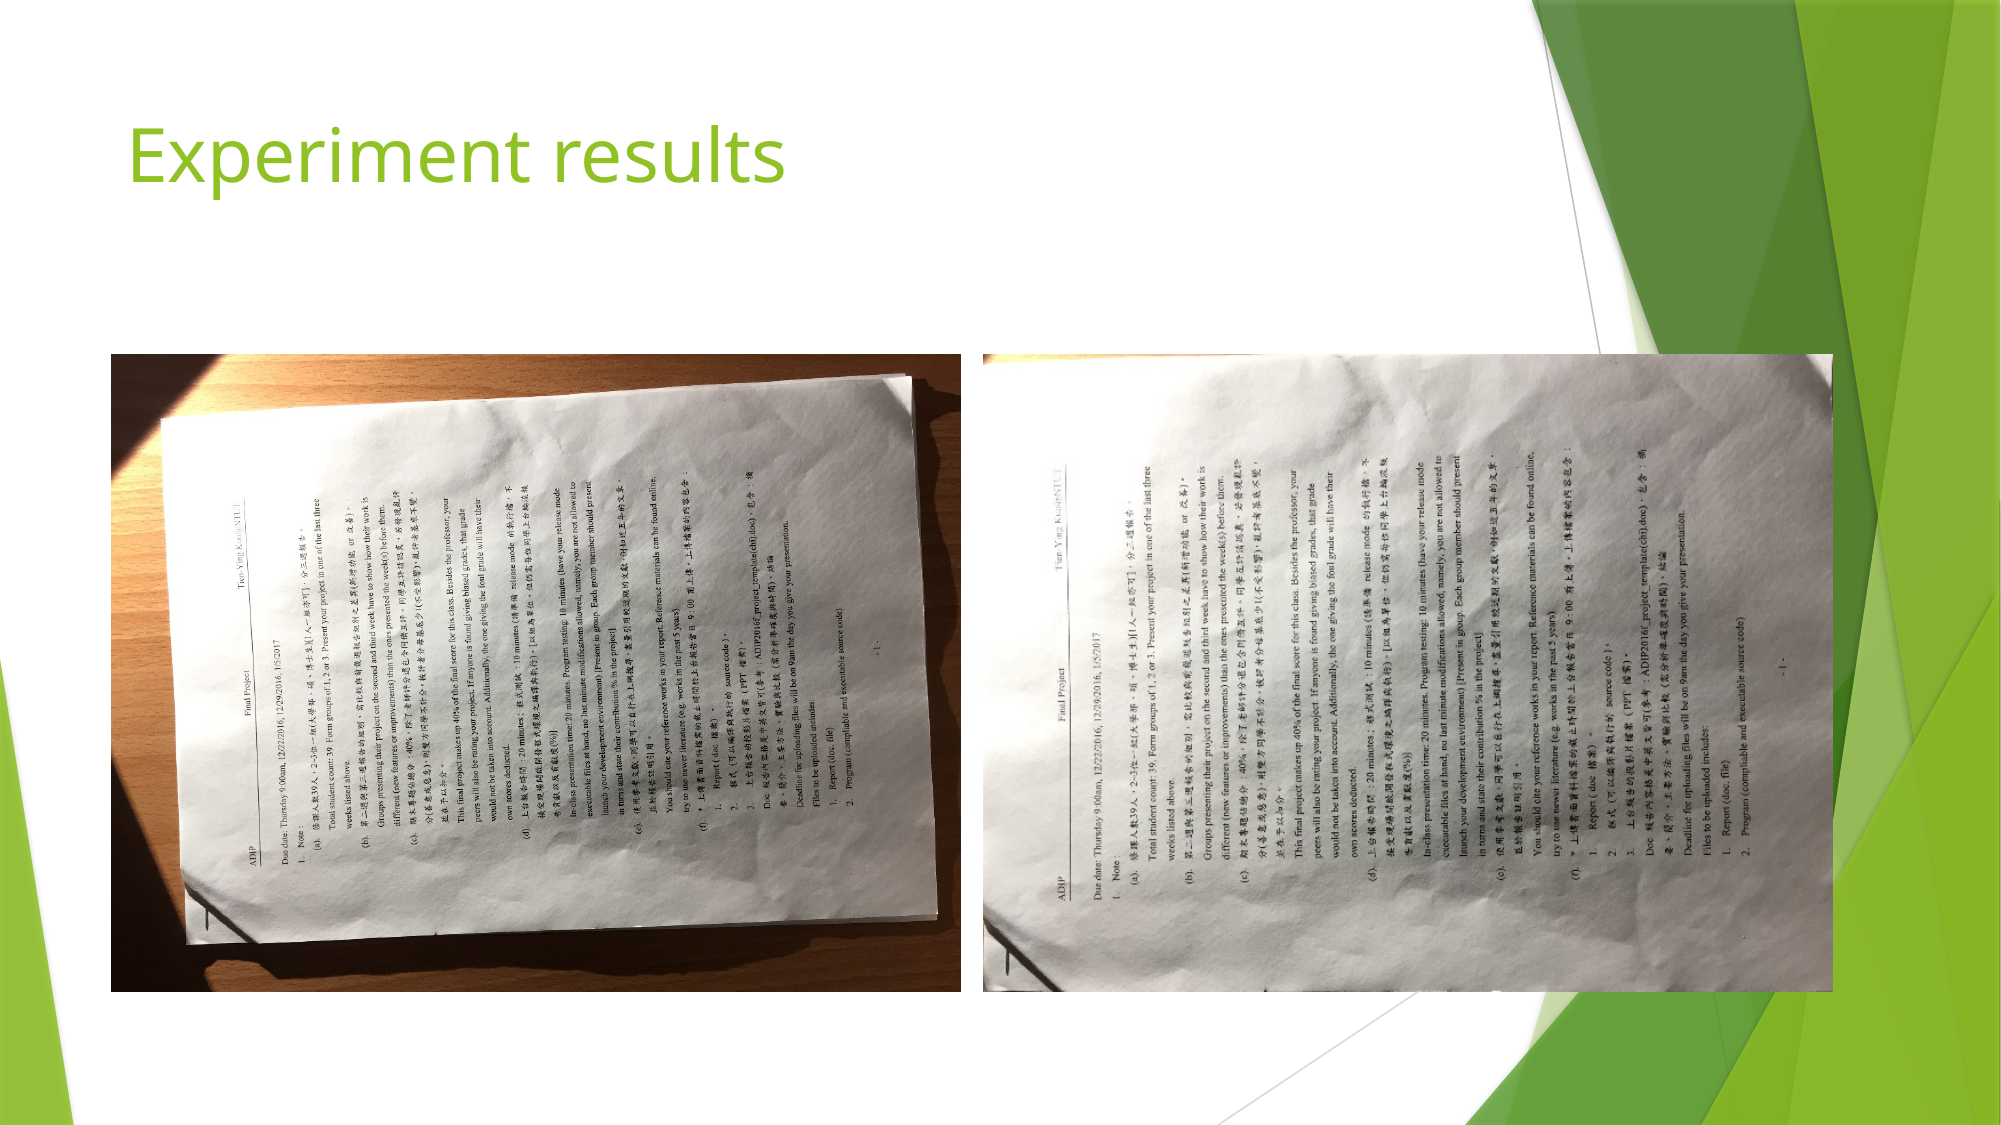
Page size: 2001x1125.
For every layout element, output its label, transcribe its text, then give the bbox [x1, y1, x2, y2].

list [110, 353, 961, 992]
picture [982, 353, 1833, 992]
title Experiment results [111, 99, 1522, 317]
